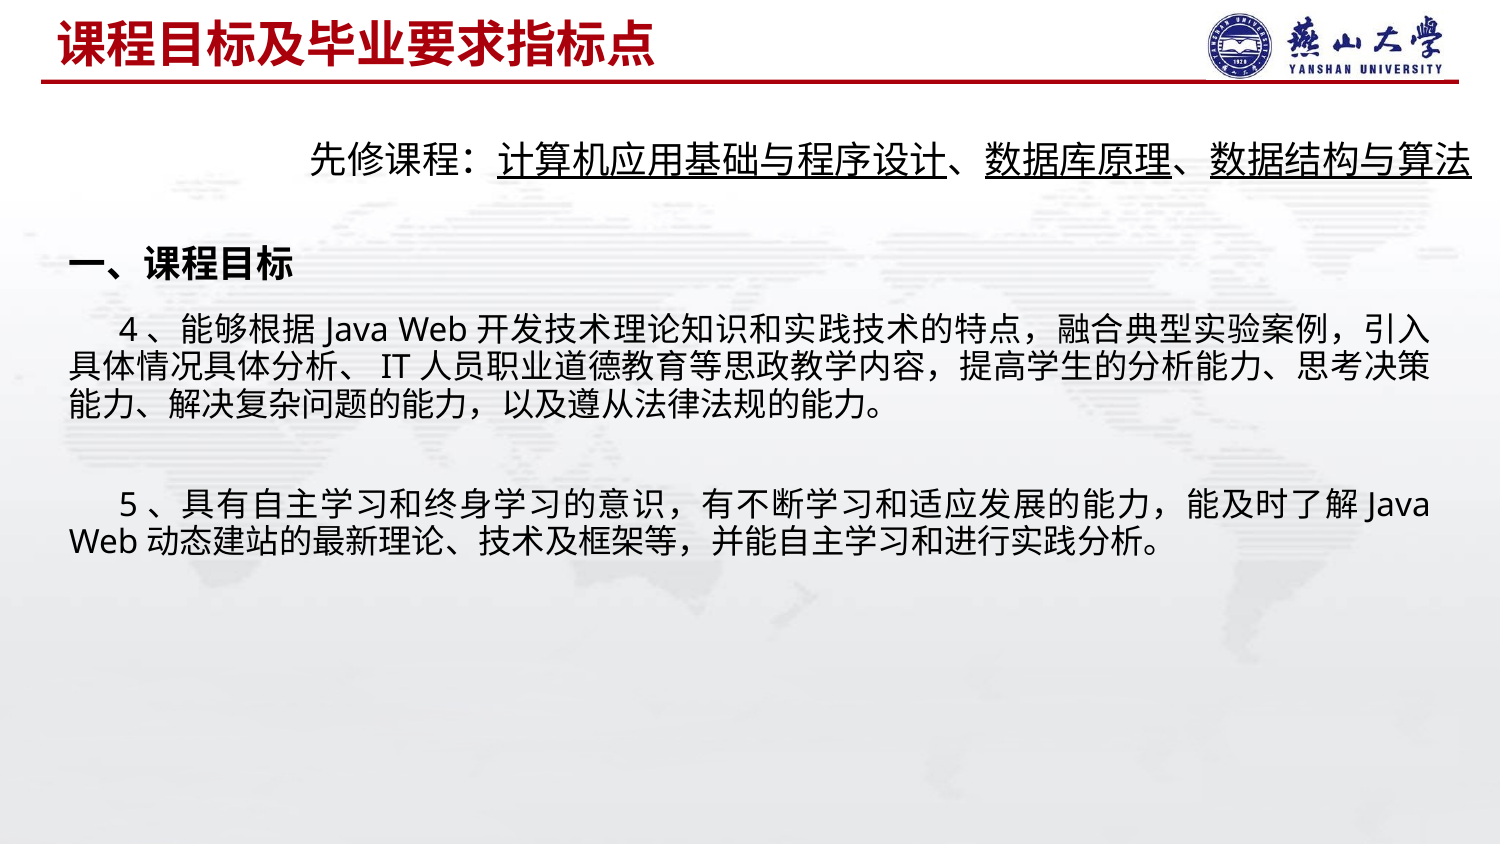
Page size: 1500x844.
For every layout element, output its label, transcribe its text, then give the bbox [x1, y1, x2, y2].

title 课程目标及毕业要求指标点 [41, 8, 837, 77]
text_box 先修课程：计算机应用基础与程序设计、数据库原理、数据结构与算法 [295, 135, 1500, 189]
picture [0, 0, 1500, 844]
text_box 一、课程目标 4、能够根据Java Web开发技术理论知识和实践技术的特点，融合典型实验案例，引入具体情况具体分析、IT人员职业道德教育等思政教学内容，提高学生的分析能力、思考决策能力、解决复杂问题的能力，以及遵从法律法规的能力。 5、具有自主学习和终身学习的意识，有不断学习和适应发展的能力，能及时了解Java Web动态建站的最新理论、技术及框架等，并能自主学习和进行实践分析。 [54, 244, 1446, 568]
